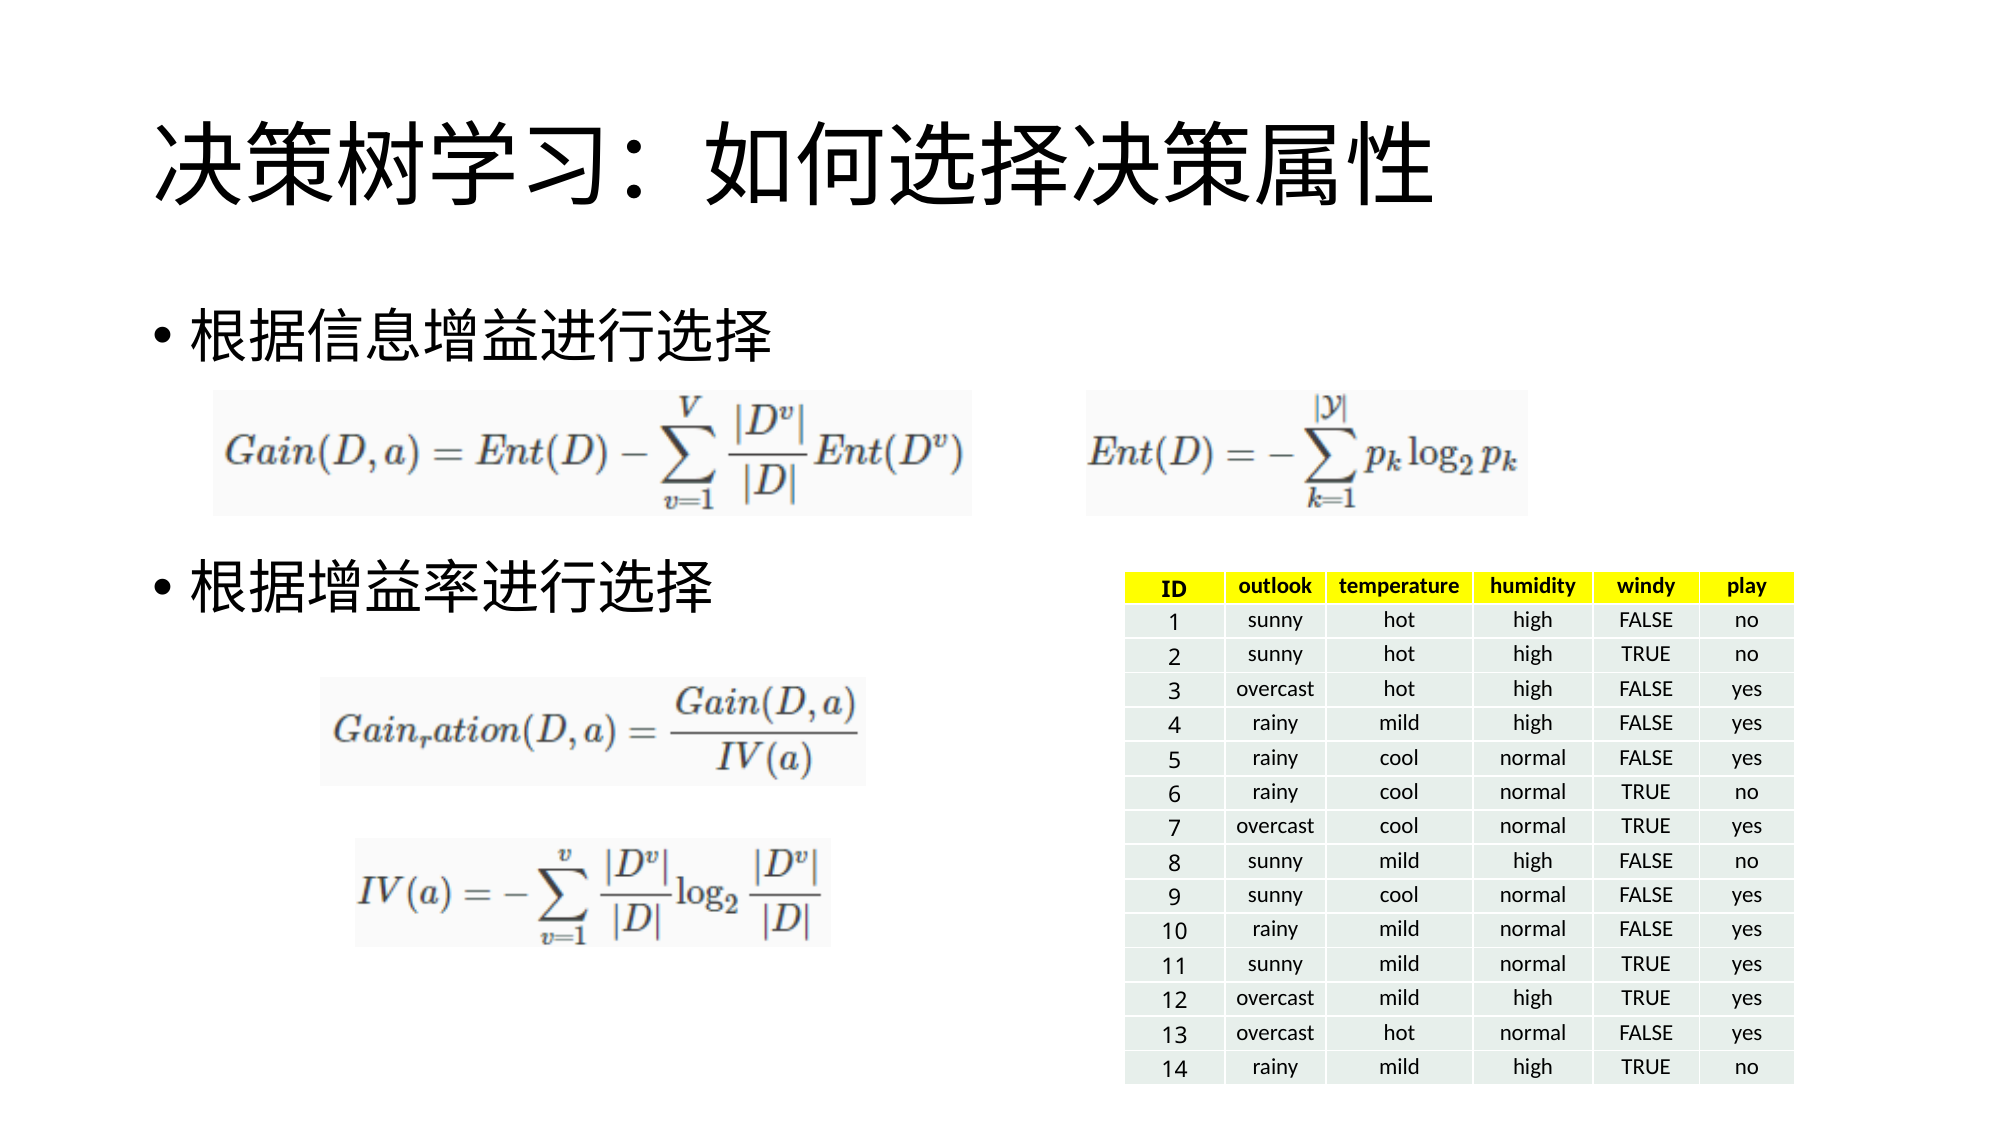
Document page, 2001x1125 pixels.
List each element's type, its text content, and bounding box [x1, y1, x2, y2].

table_cell hot [1327, 605, 1472, 637]
table_cell hot [1327, 639, 1472, 672]
table_cell no [1700, 777, 1794, 809]
table_cell TRUE [1594, 639, 1699, 672]
table_cell 3 [1125, 673, 1224, 706]
table_cell hot [1327, 673, 1472, 706]
title 决策树学习：如何选择决策属性 [137, 59, 1863, 278]
table_cell FALSE [1594, 673, 1699, 706]
table_cell normal [1474, 914, 1592, 947]
table_cell overcast [1226, 811, 1325, 843]
table_cell rainy [1226, 914, 1325, 947]
picture [1085, 390, 1528, 517]
table_cell 13 [1125, 1017, 1224, 1050]
picture [355, 838, 831, 947]
table_cell yes [1700, 708, 1794, 740]
table_cell 8 [1125, 845, 1224, 878]
table_cell FALSE [1594, 880, 1699, 912]
table_cell 11 [1125, 948, 1224, 981]
list 根据信息增益进行选择 根据增益率进行选择 [137, 299, 1863, 1014]
table_cell 7 [1125, 811, 1224, 843]
table_header temperature [1327, 572, 1472, 603]
table_cell normal [1474, 948, 1592, 981]
table_cell 12 [1125, 983, 1224, 1015]
table_cell yes [1700, 948, 1794, 981]
table_cell FALSE [1594, 1017, 1699, 1050]
table_header ID [1125, 572, 1224, 603]
table_cell mild [1327, 708, 1472, 740]
table_cell normal [1474, 777, 1592, 809]
table_cell 5 [1125, 742, 1224, 775]
table_cell TRUE [1594, 948, 1699, 981]
table_cell FALSE [1594, 605, 1699, 637]
table_cell yes [1700, 880, 1794, 912]
table_cell cool [1327, 777, 1472, 809]
table_cell high [1474, 639, 1592, 672]
table_cell cool [1327, 742, 1472, 775]
table_cell no [1700, 639, 1794, 672]
table_cell FALSE [1594, 708, 1699, 740]
table_cell 14 [1125, 1051, 1224, 1084]
table_cell high [1474, 845, 1592, 878]
table_cell rainy [1226, 1051, 1325, 1084]
table_cell high [1474, 1051, 1592, 1084]
table_cell 10 [1125, 914, 1224, 947]
table_cell rainy [1226, 777, 1325, 809]
table_cell sunny [1226, 948, 1325, 981]
table_cell yes [1700, 811, 1794, 843]
table_header outlook [1226, 572, 1325, 603]
table_cell mild [1327, 845, 1472, 878]
table_cell FALSE [1594, 914, 1699, 947]
table_cell no [1700, 845, 1794, 878]
table_cell TRUE [1594, 777, 1699, 809]
table_cell 4 [1125, 708, 1224, 740]
table_cell yes [1700, 914, 1794, 947]
table_cell TRUE [1594, 1051, 1699, 1084]
table_cell high [1474, 983, 1592, 1015]
table_cell high [1474, 673, 1592, 706]
table_cell sunny [1226, 639, 1325, 672]
table_cell normal [1474, 811, 1592, 843]
picture [213, 390, 972, 517]
table_cell 2 [1125, 639, 1224, 672]
table_cell normal [1474, 742, 1592, 775]
table_cell TRUE [1594, 811, 1699, 843]
table_cell mild [1327, 1051, 1472, 1084]
table_cell high [1474, 605, 1592, 637]
table_cell FALSE [1594, 845, 1699, 878]
table_cell overcast [1226, 983, 1325, 1015]
table_cell rainy [1226, 708, 1325, 740]
table_cell cool [1327, 880, 1472, 912]
table_cell yes [1700, 1017, 1794, 1050]
table_cell sunny [1226, 880, 1325, 912]
table_cell mild [1327, 948, 1472, 981]
table_cell TRUE [1594, 983, 1699, 1015]
table_cell rainy [1226, 742, 1325, 775]
table_cell no [1700, 605, 1794, 637]
table_cell yes [1700, 983, 1794, 1015]
table_cell overcast [1226, 1017, 1325, 1050]
table_cell hot [1327, 1017, 1472, 1050]
table_cell 9 [1125, 880, 1224, 912]
table_cell no [1700, 1051, 1794, 1084]
table_header humidity [1474, 572, 1592, 603]
table_cell yes [1700, 742, 1794, 775]
table_cell mild [1327, 914, 1472, 947]
picture [320, 677, 866, 786]
table_cell cool [1327, 811, 1472, 843]
table_cell FALSE [1594, 742, 1699, 775]
table_cell 1 [1125, 605, 1224, 637]
table_cell 6 [1125, 777, 1224, 809]
table_cell normal [1474, 880, 1592, 912]
table_cell high [1474, 708, 1592, 740]
table_header play [1700, 572, 1794, 603]
table_header windy [1594, 572, 1699, 603]
table_cell yes [1700, 673, 1794, 706]
table_cell normal [1474, 1017, 1592, 1050]
table_cell sunny [1226, 605, 1325, 637]
table_cell overcast [1226, 673, 1325, 706]
table_cell mild [1327, 983, 1472, 1015]
table_cell sunny [1226, 845, 1325, 878]
